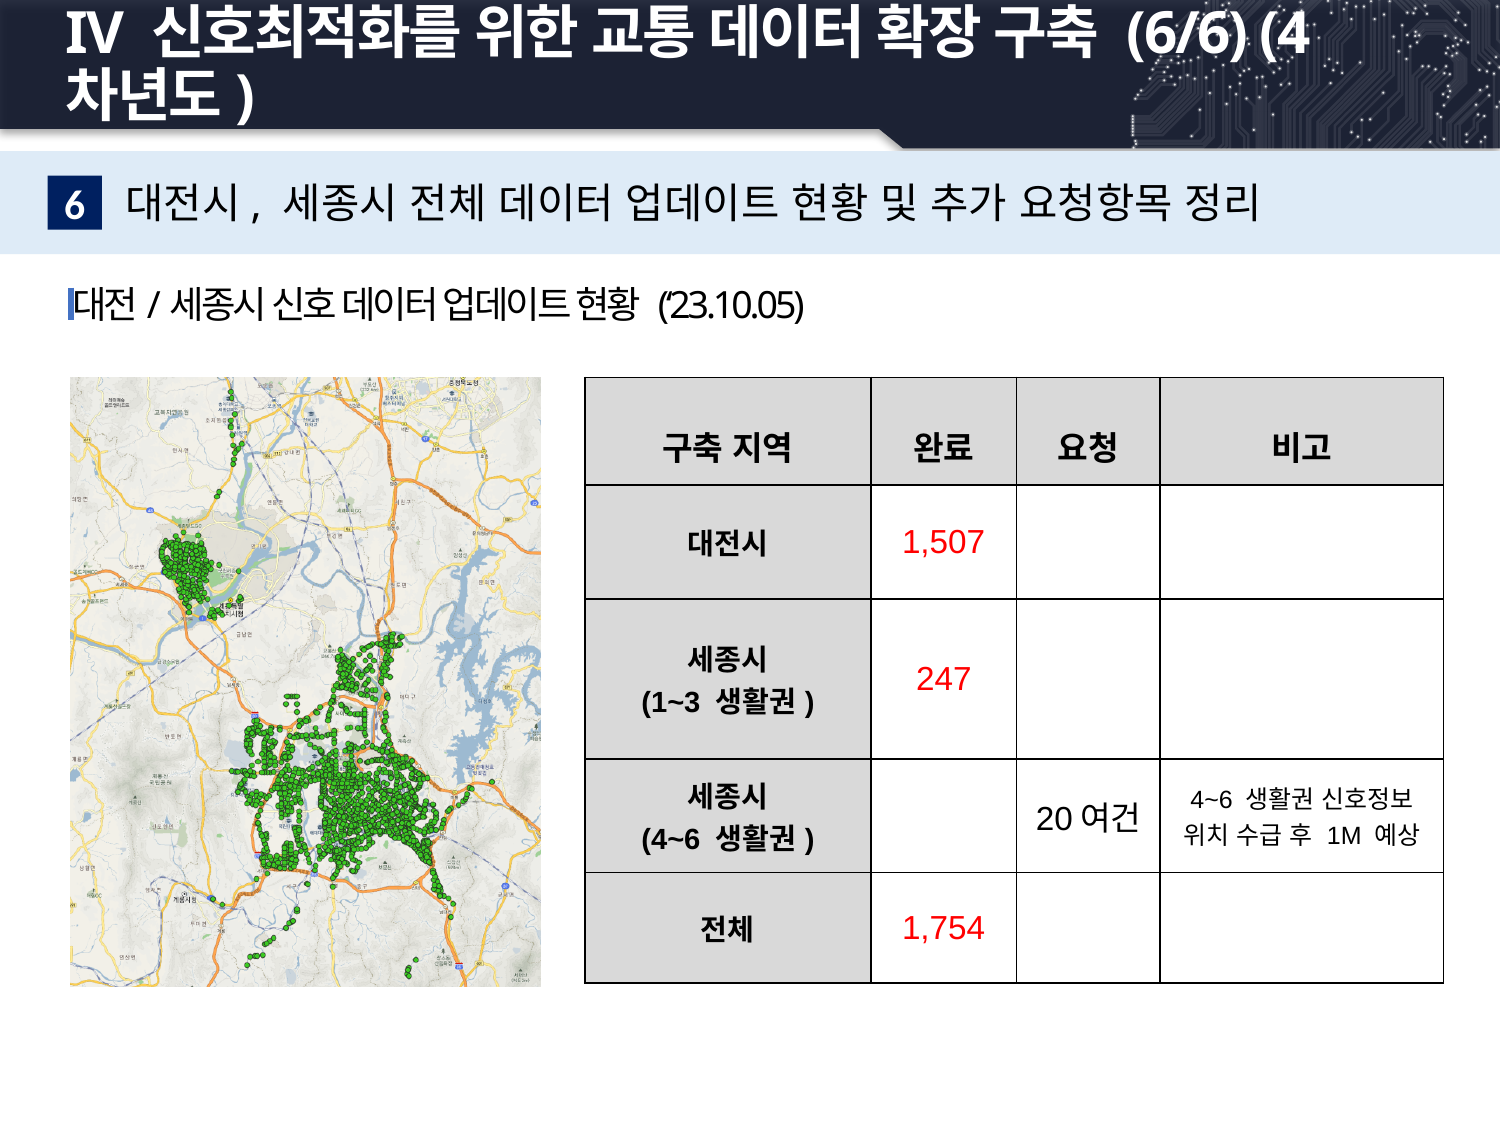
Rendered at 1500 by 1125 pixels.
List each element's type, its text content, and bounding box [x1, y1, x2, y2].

table_header 완료 [872, 378, 1016, 484]
table_cell [1161, 600, 1443, 758]
table_header 비고 [1161, 378, 1443, 484]
picture [70, 377, 541, 987]
table_cell 20여건 [1017, 760, 1159, 872]
text_box [0, 150, 1500, 255]
table_cell [1017, 600, 1159, 758]
picture [1129, 0, 1500, 149]
table_cell 247 [872, 600, 1016, 758]
title IV 신호최적화를 위한 교통 데이터 확장 구축 (6/6) (4차년도) [50, 27, 1478, 104]
table_cell 1,754 [872, 873, 1016, 982]
table_cell 세종시 (1~3 생활권) [586, 600, 870, 758]
table_cell 대전시 [586, 486, 870, 598]
table_cell [1017, 873, 1159, 982]
table_cell 세종시 (4~6 생활권) [586, 760, 870, 872]
table_cell 1,507 [872, 486, 1016, 598]
table_header 요청 [1017, 378, 1159, 484]
table_cell [1161, 873, 1443, 982]
table_cell [1161, 486, 1443, 598]
text_box 6 [47, 175, 103, 231]
table_cell 4~6 생활권 신호정보 위치 수급 후 1M 예상 [1161, 760, 1443, 872]
text_box 대전/세종시 신호 데이터 업데이트 현황 (‘23.10.05) [57, 273, 827, 334]
table_cell 전체 [586, 873, 870, 982]
table_cell [1017, 486, 1159, 598]
table_header 구축 지역 [586, 378, 870, 484]
table_cell [872, 760, 1016, 872]
text_box 대전시, 세종시 전체 데이터 업데이트 현황 및 추가 요청항목 정리 [110, 169, 1430, 235]
